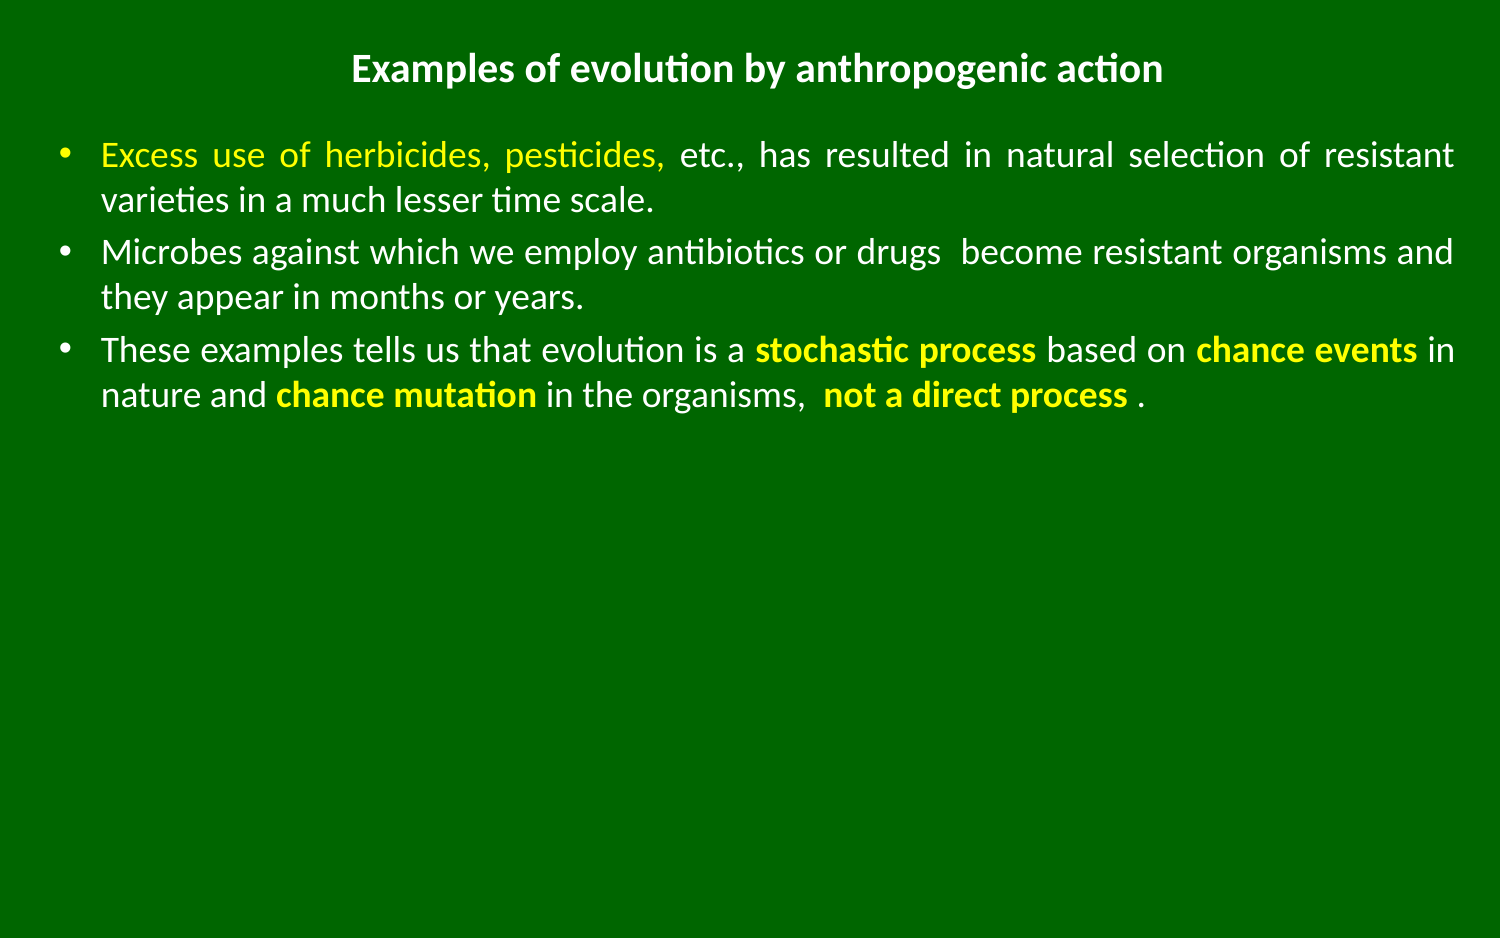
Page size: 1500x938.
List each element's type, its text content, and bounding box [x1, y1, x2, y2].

list Excess use of herbicides, pesticides, etc., has resulted in natural selection of resistant varieties in a much lesser time scale. Microbes against which we employ antibiotics or drugs become resistant organisms and they appear in months or years. These examples tells us that evolution is a stochastic process based on chance events in nature and chance mutation in the organisms, not a direct process . [29, 122, 1471, 742]
title Examples of evolution by anthropogenic action [45, 19, 1471, 113]
